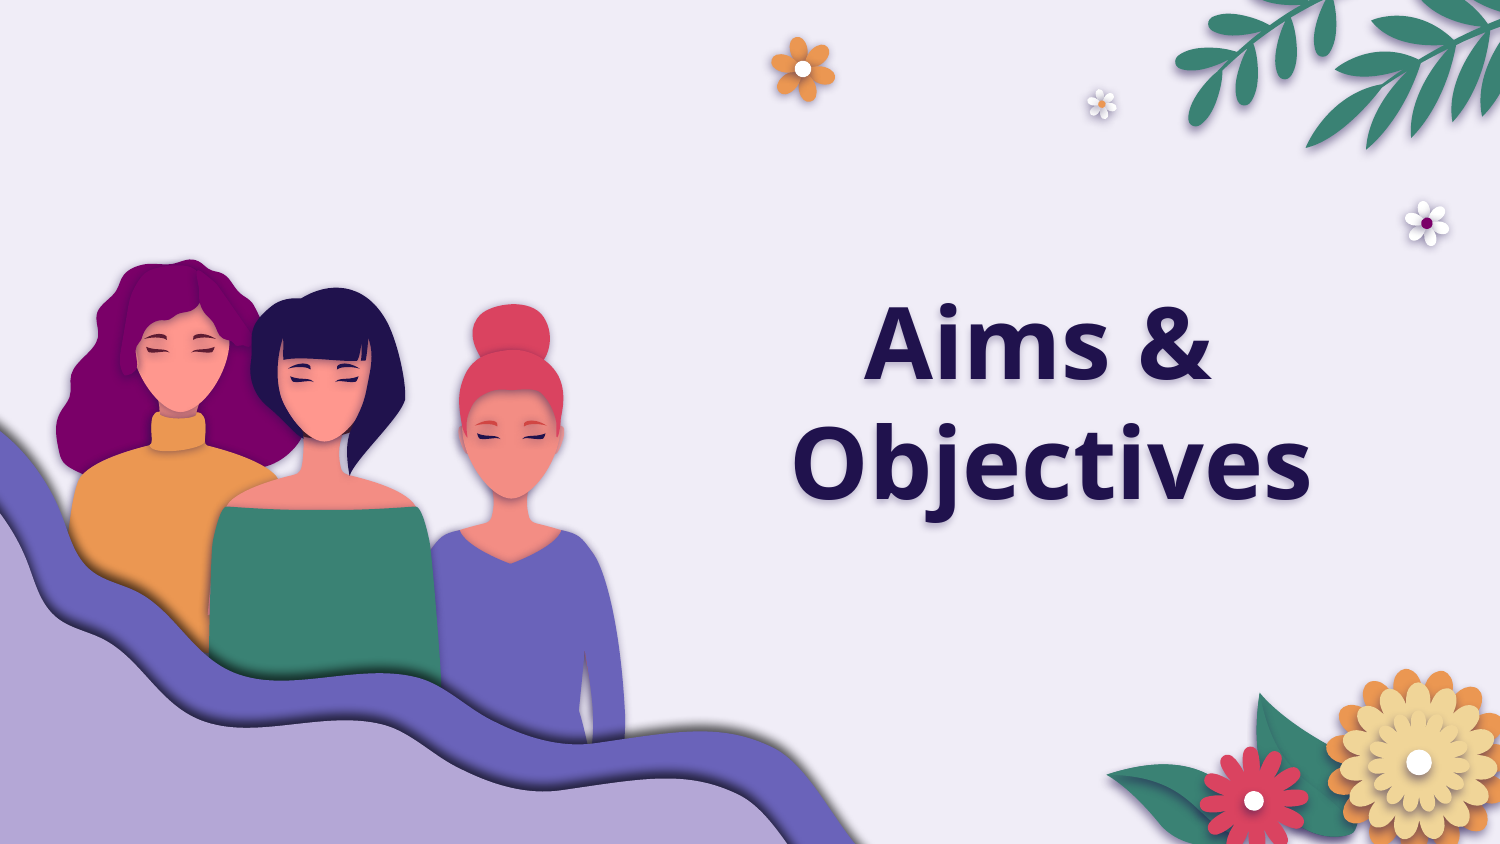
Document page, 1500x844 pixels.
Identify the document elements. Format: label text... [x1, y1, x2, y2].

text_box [1086, 88, 1118, 120]
title Aims & Objectives [588, 264, 1500, 519]
text_box [1175, 0, 1337, 127]
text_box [53, 256, 306, 399]
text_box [769, 35, 837, 103]
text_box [1105, 668, 1500, 844]
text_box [207, 281, 442, 399]
text_box [1305, 0, 1500, 150]
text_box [1404, 200, 1451, 247]
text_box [446, 297, 627, 399]
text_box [0, 400, 1030, 844]
